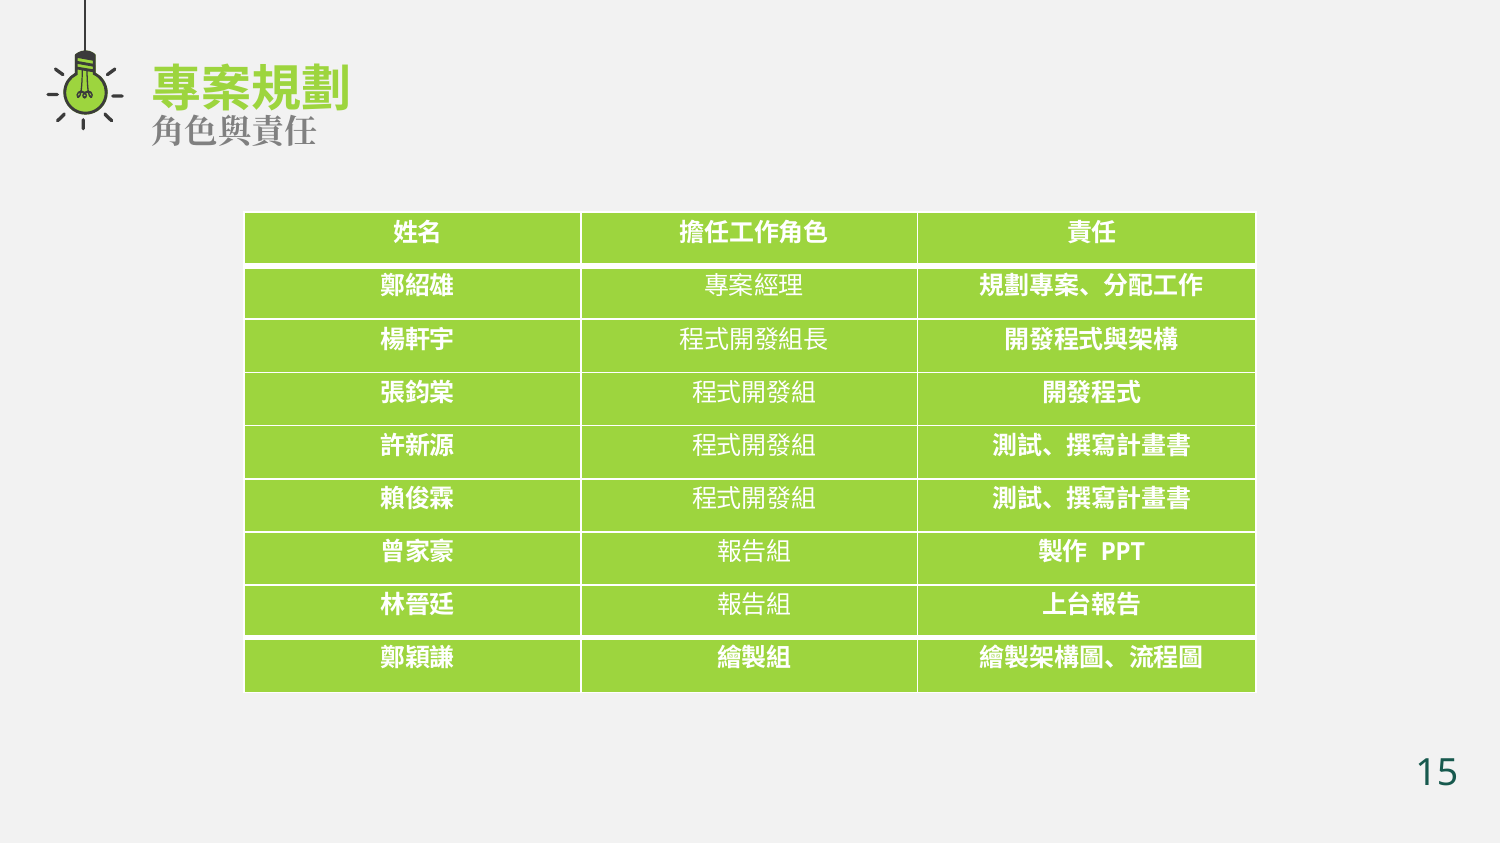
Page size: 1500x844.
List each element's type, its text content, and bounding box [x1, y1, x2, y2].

table_cell 開發程式 [918, 373, 1255, 425]
table_cell 繪製組 [582, 640, 917, 692]
table_cell 規劃專案、分配工作 [918, 269, 1255, 318]
table_cell 測試、撰寫計畫書 [918, 480, 1255, 531]
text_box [46, 0, 124, 131]
table_cell 程式開發組 [582, 480, 917, 531]
table_cell 張鈞棠 [245, 373, 580, 425]
table_cell 鄭紹雄 [245, 269, 580, 318]
text_box 角色與責任 [136, 102, 333, 158]
table_cell 許新源 [245, 426, 580, 478]
table_header 姓名 [245, 213, 580, 263]
table_cell 繪製架構圖、流程圖 [918, 640, 1255, 692]
table_cell 專案經理 [582, 269, 917, 318]
table_cell 曾家豪 [245, 533, 580, 584]
table_cell 鄭穎謙 [245, 640, 580, 692]
table_cell 程式開發組 [582, 426, 917, 478]
table_cell 報告組 [582, 586, 917, 635]
table_cell 程式開發組長 [582, 320, 917, 372]
table_cell 林晉廷 [245, 586, 580, 635]
table_cell 程式開發組 [582, 373, 917, 425]
table_cell 賴俊霖 [245, 480, 580, 531]
table_cell 楊軒宇 [245, 320, 580, 372]
table_cell 上台報告 [918, 586, 1255, 635]
table_cell 報告組 [582, 533, 917, 584]
table_header 擔任工作角色 [582, 213, 917, 263]
table_cell 製作 PPT [918, 533, 1255, 584]
text_box 15 [1400, 740, 1496, 801]
text_box 專案規劃 [136, 48, 367, 124]
table_cell 開發程式與架構 [918, 320, 1255, 372]
table_header 責任 [918, 213, 1255, 263]
table_cell 測試、撰寫計畫書 [918, 426, 1255, 478]
